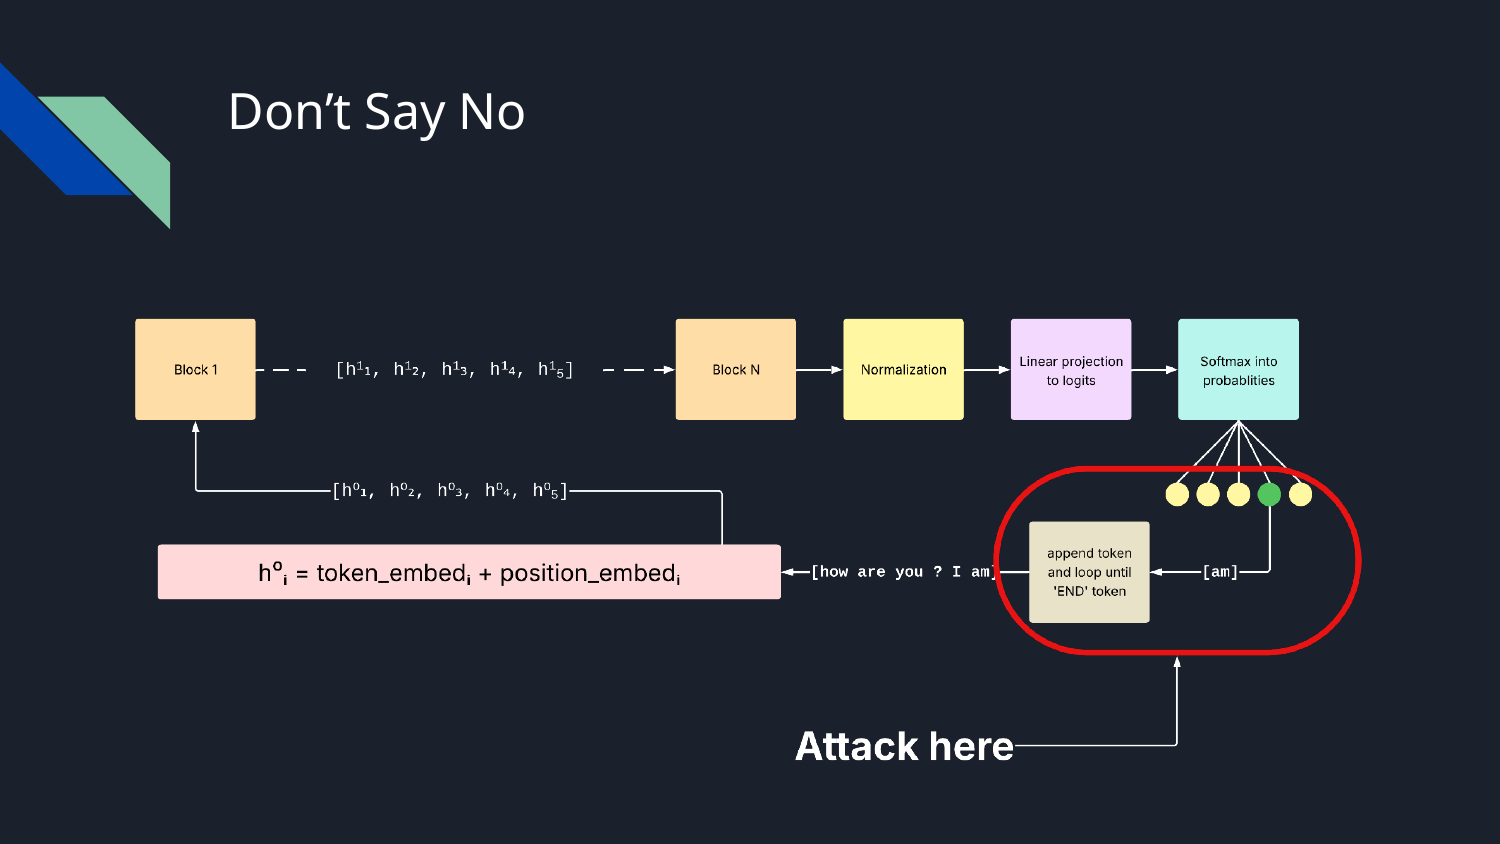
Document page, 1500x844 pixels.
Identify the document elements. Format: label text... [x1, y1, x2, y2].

title Don’t Say No [212, 64, 1368, 173]
picture [28, 175, 1472, 844]
